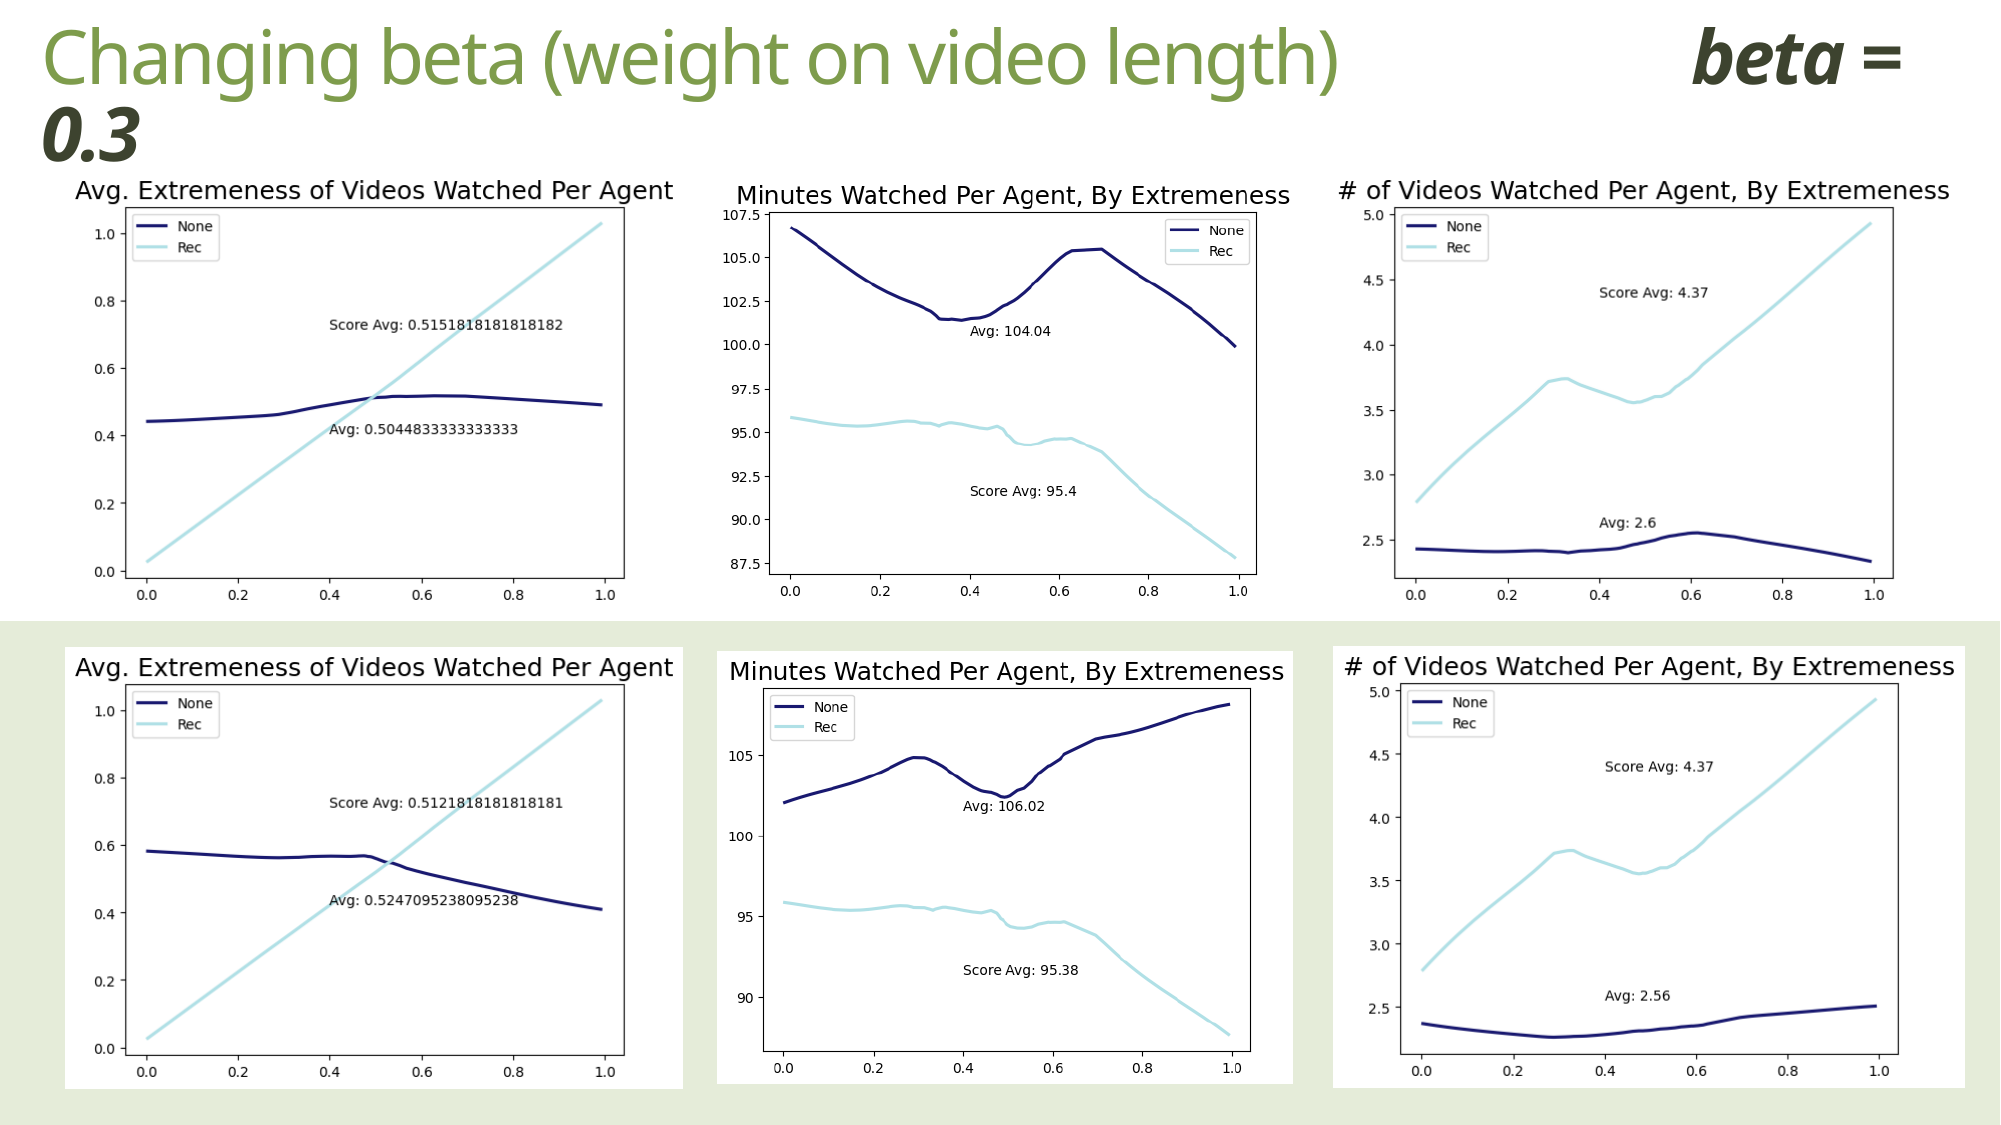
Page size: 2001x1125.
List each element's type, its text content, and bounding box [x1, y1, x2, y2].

picture [1333, 646, 1966, 1089]
text_box [0, 620, 2000, 1125]
picture [710, 175, 1299, 608]
picture [65, 170, 683, 612]
picture [1327, 170, 1960, 613]
picture [65, 647, 683, 1089]
picture [717, 651, 1293, 1084]
title Changing beta (weight on video length) beta = 0.3 [26, 29, 1934, 171]
